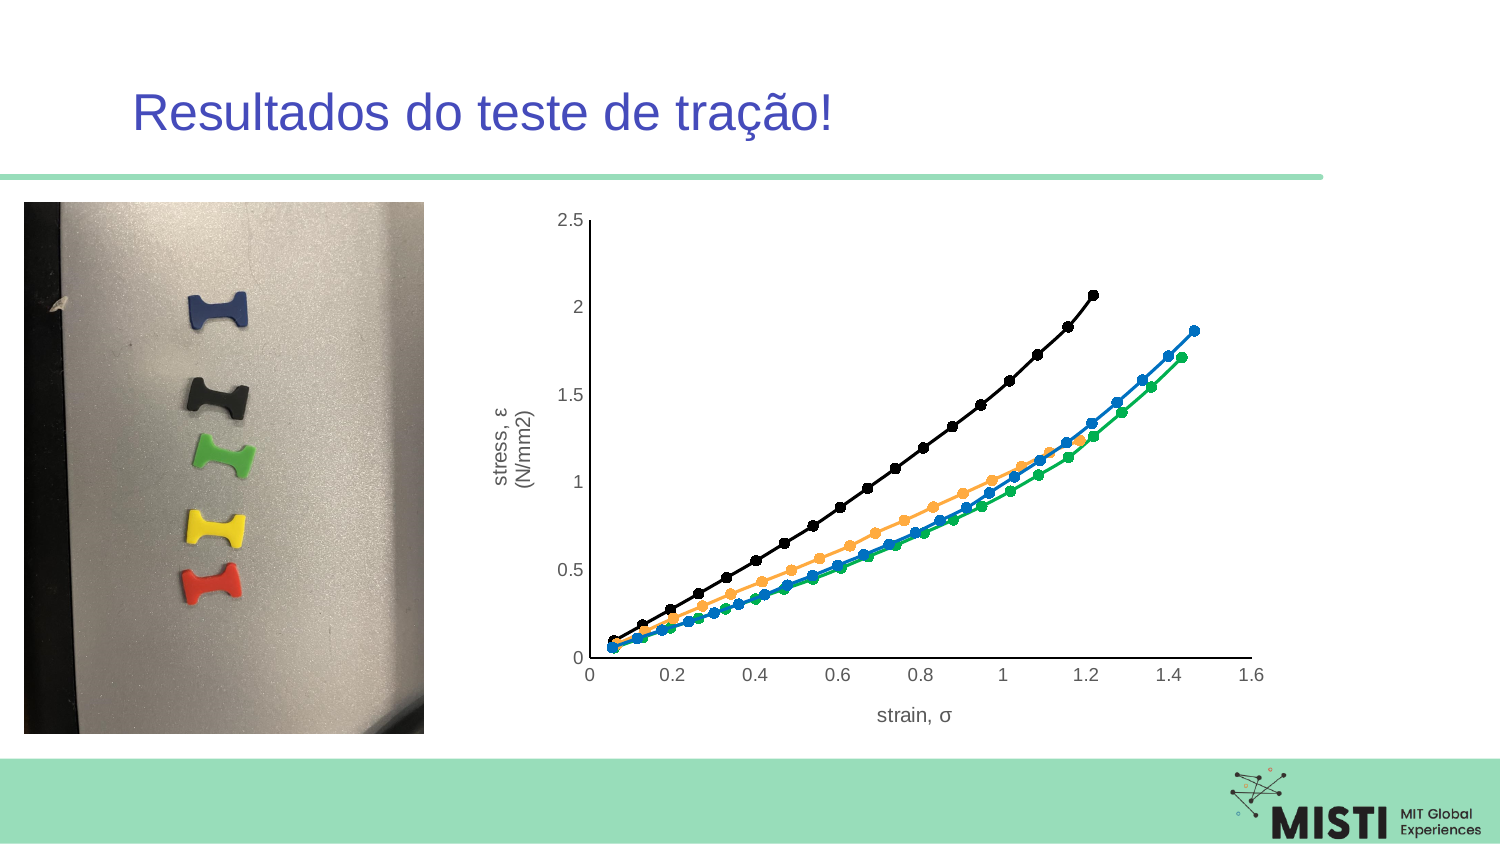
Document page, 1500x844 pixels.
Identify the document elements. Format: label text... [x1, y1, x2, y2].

picture [24, 202, 424, 734]
title Resultados do teste de tração! [116, 63, 1383, 157]
text_box [0, 758, 1210, 844]
chart [454, 197, 1282, 759]
picture [1215, 758, 1500, 844]
